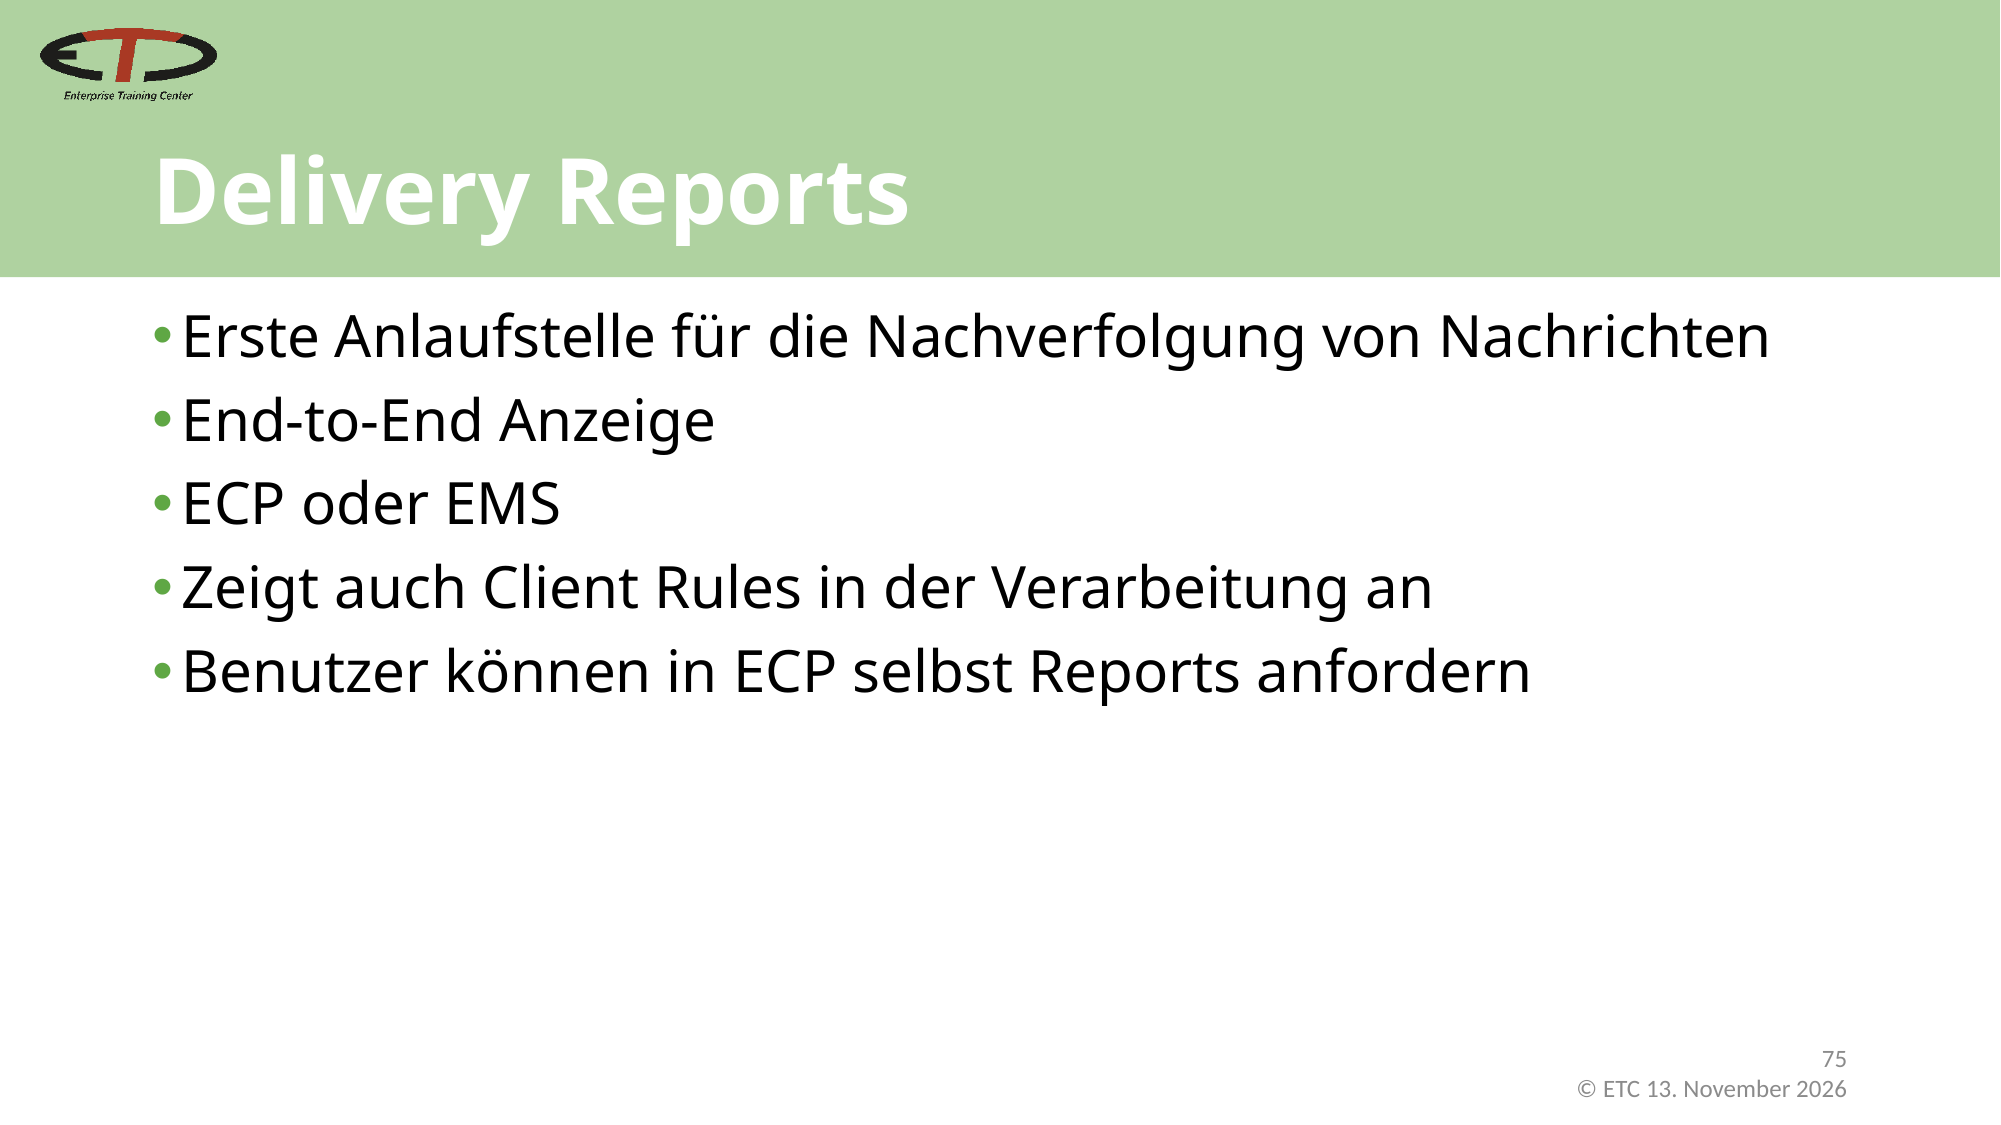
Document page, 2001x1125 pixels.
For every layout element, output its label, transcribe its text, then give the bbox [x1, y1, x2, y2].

slide_number 75 © ETC Februar 21 [1412, 1042, 1863, 1103]
title Delivery Reports [137, 113, 1863, 278]
picture [40, 28, 217, 101]
list Erste Anlaufstelle für die Nachverfolgung von Nachrichten End-to-End Anzeige ECP oder EMS Zeigt auch Client Rules in der Verarbeitung an Benutzer können in ECP selbst Reports anfordern [137, 299, 1863, 1014]
